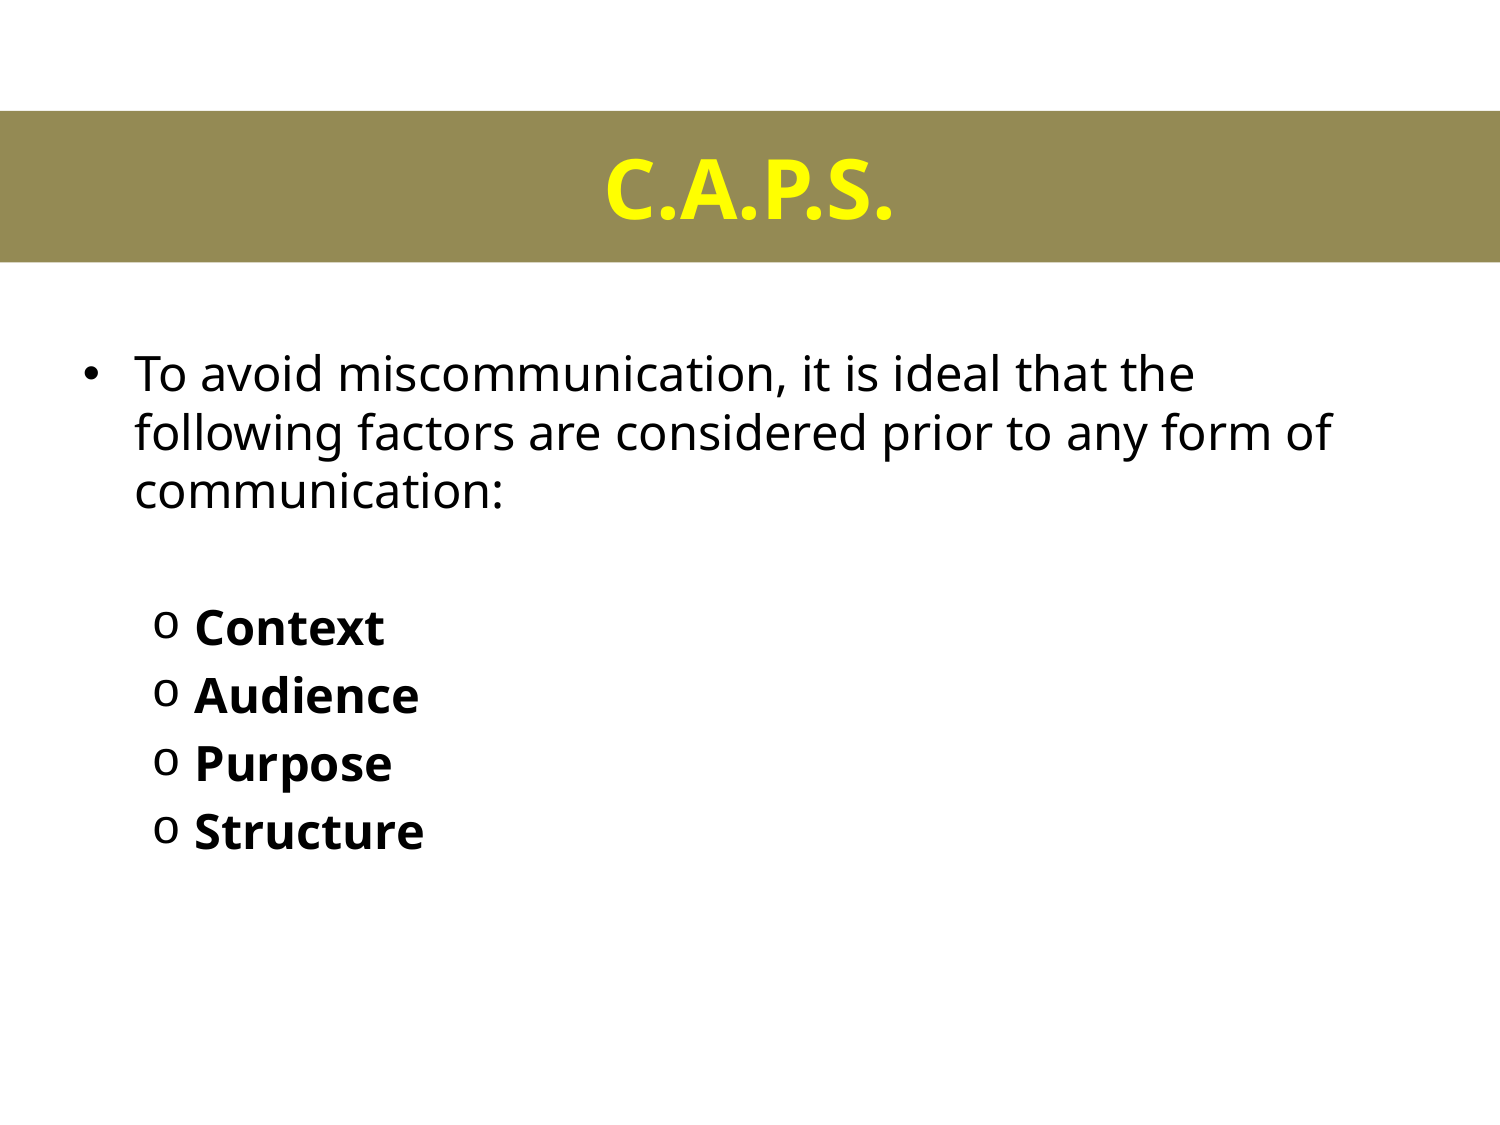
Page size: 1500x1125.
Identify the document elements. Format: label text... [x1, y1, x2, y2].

text_box C.A.P.S. [0, 110, 1500, 263]
list To avoid miscommunication, it is ideal that the following factors are considered prior to any form of communication: Context Audience Purpose Structure [67, 267, 1433, 868]
